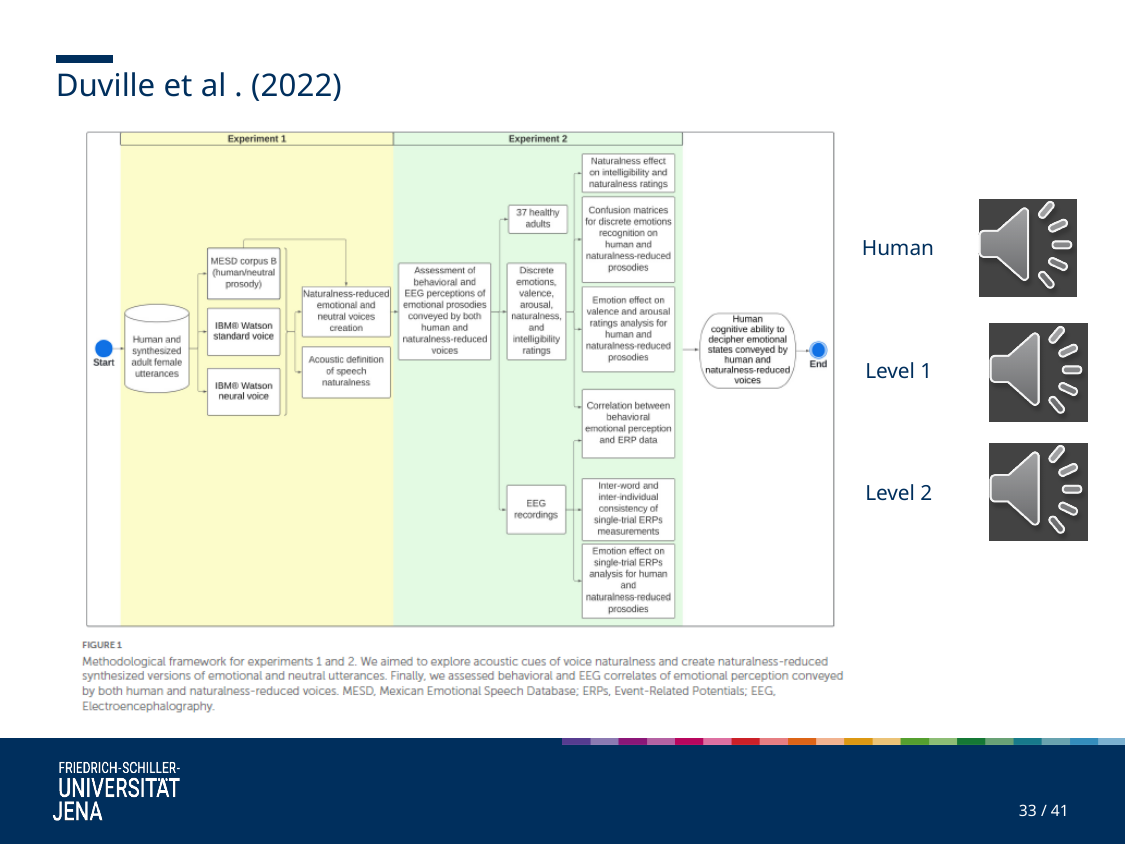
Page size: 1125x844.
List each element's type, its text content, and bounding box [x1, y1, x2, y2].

text_box Level 1 [857, 350, 947, 391]
text_box Level 2 [857, 471, 947, 512]
picture [51, 755, 181, 827]
text_box Duville et al . (2022) [54, 63, 856, 112]
picture [988, 441, 1089, 543]
text_box Human [857, 227, 949, 268]
picture [988, 322, 1089, 423]
picture [71, 124, 854, 720]
picture [977, 197, 1079, 298]
picture [562, 738, 1125, 745]
